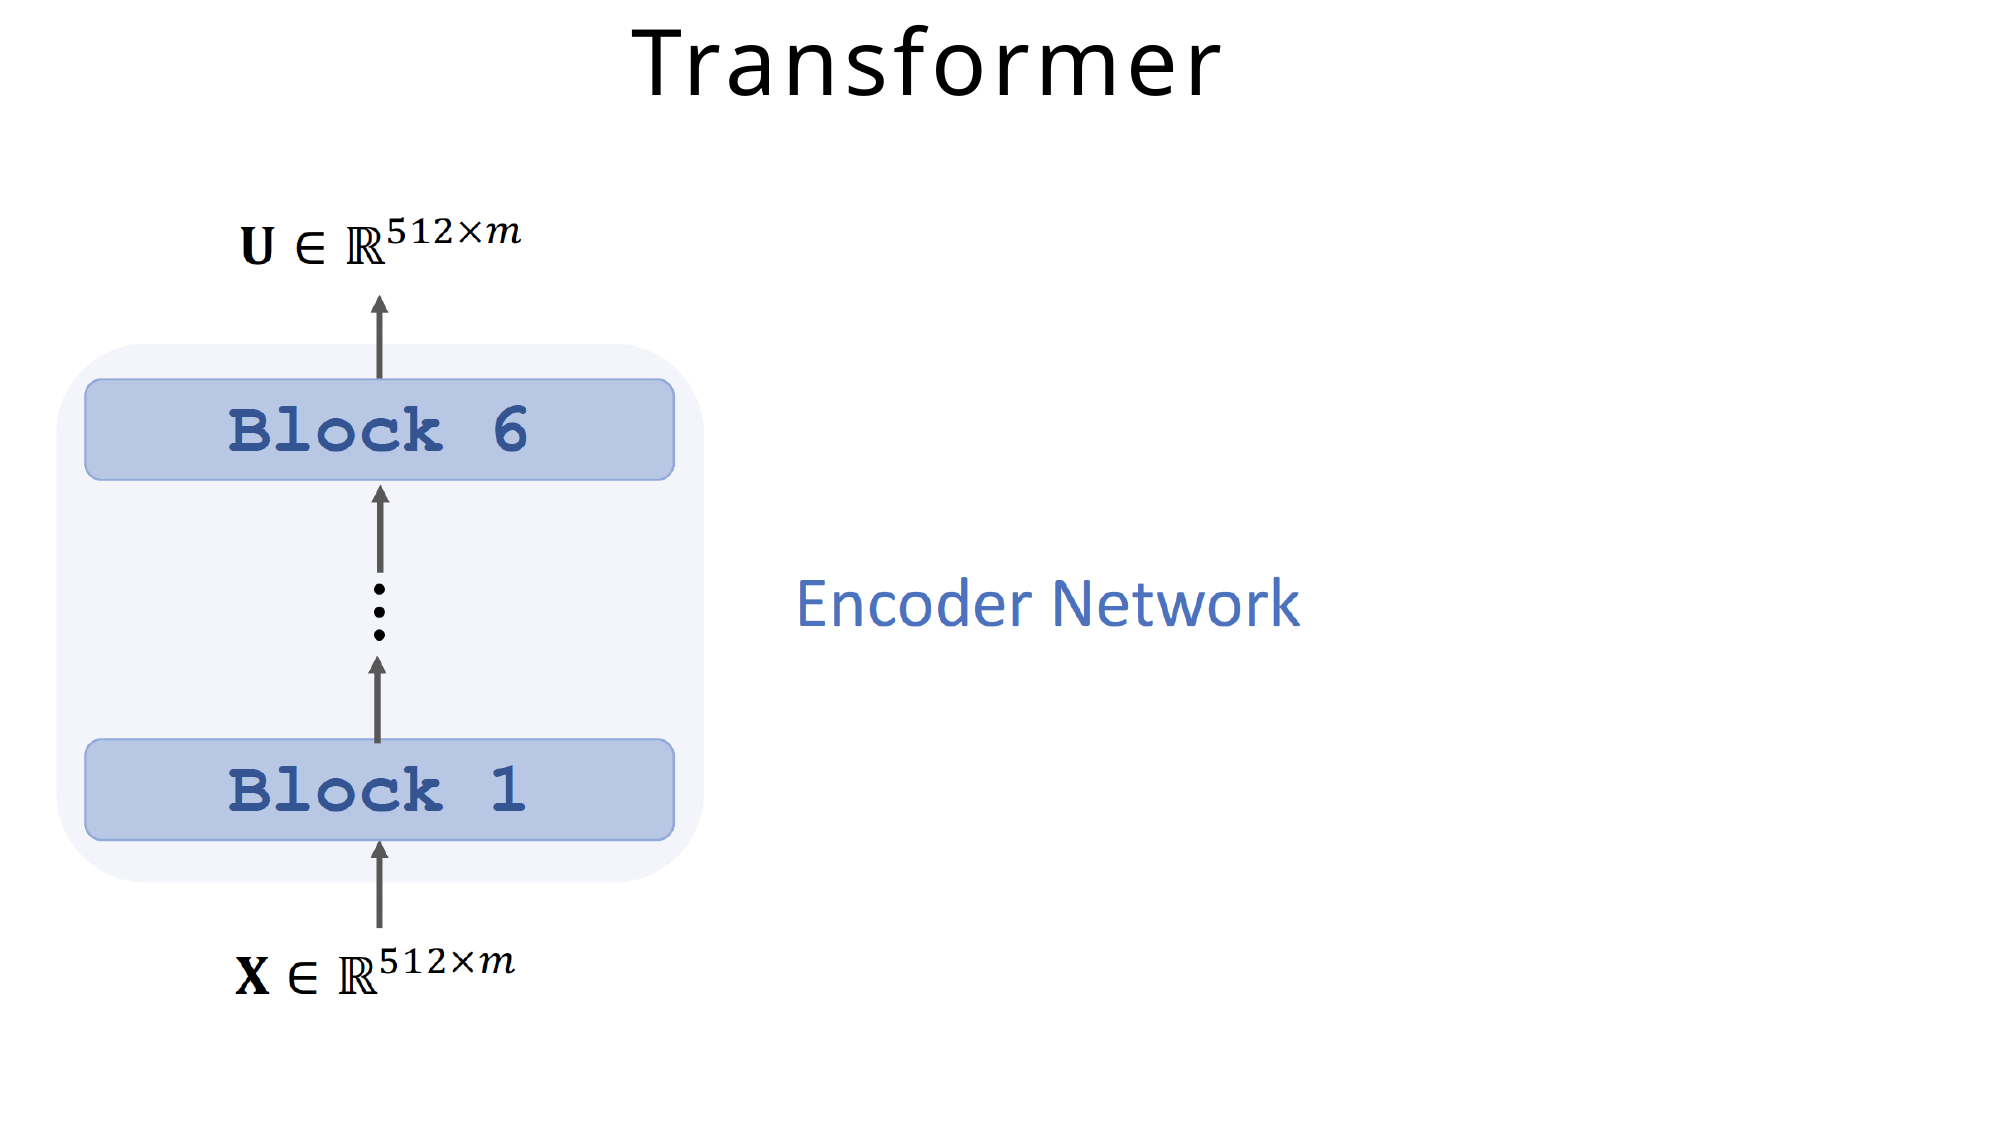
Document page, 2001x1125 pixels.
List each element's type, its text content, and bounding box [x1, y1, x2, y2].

picture [0, 189, 1751, 1060]
title Transformer [629, 0, 1242, 153]
